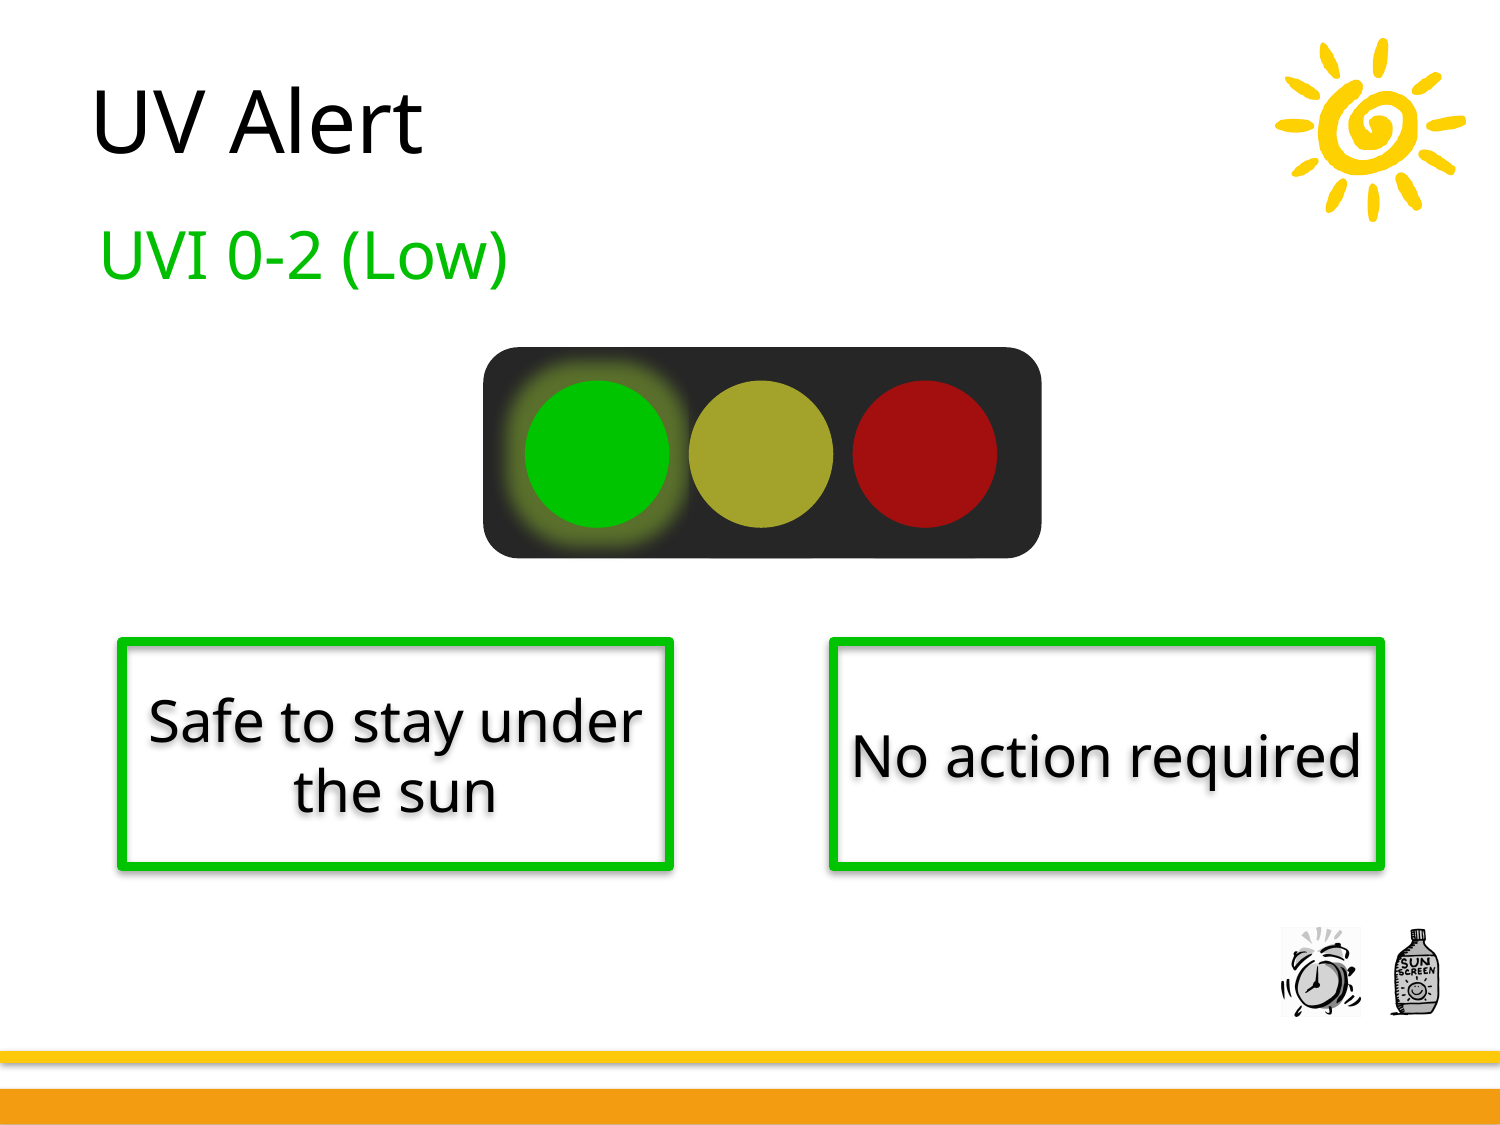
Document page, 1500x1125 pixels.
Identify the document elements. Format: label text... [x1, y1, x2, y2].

text_box [0, 1088, 1500, 1125]
text_box UV Alert [75, 59, 1263, 179]
picture [1265, 38, 1467, 222]
text_box [850, 345, 1000, 561]
text_box [522, 378, 672, 530]
text_box No action required [833, 641, 1381, 867]
text_box [481, 345, 708, 561]
text_box Safe to stay under the sun [121, 641, 670, 867]
text_box [686, 345, 836, 561]
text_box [1280, 927, 1443, 1017]
text_box [814, 345, 872, 561]
text_box UVI 0-2 (Low) [81, 203, 579, 302]
text_box [978, 345, 1044, 561]
